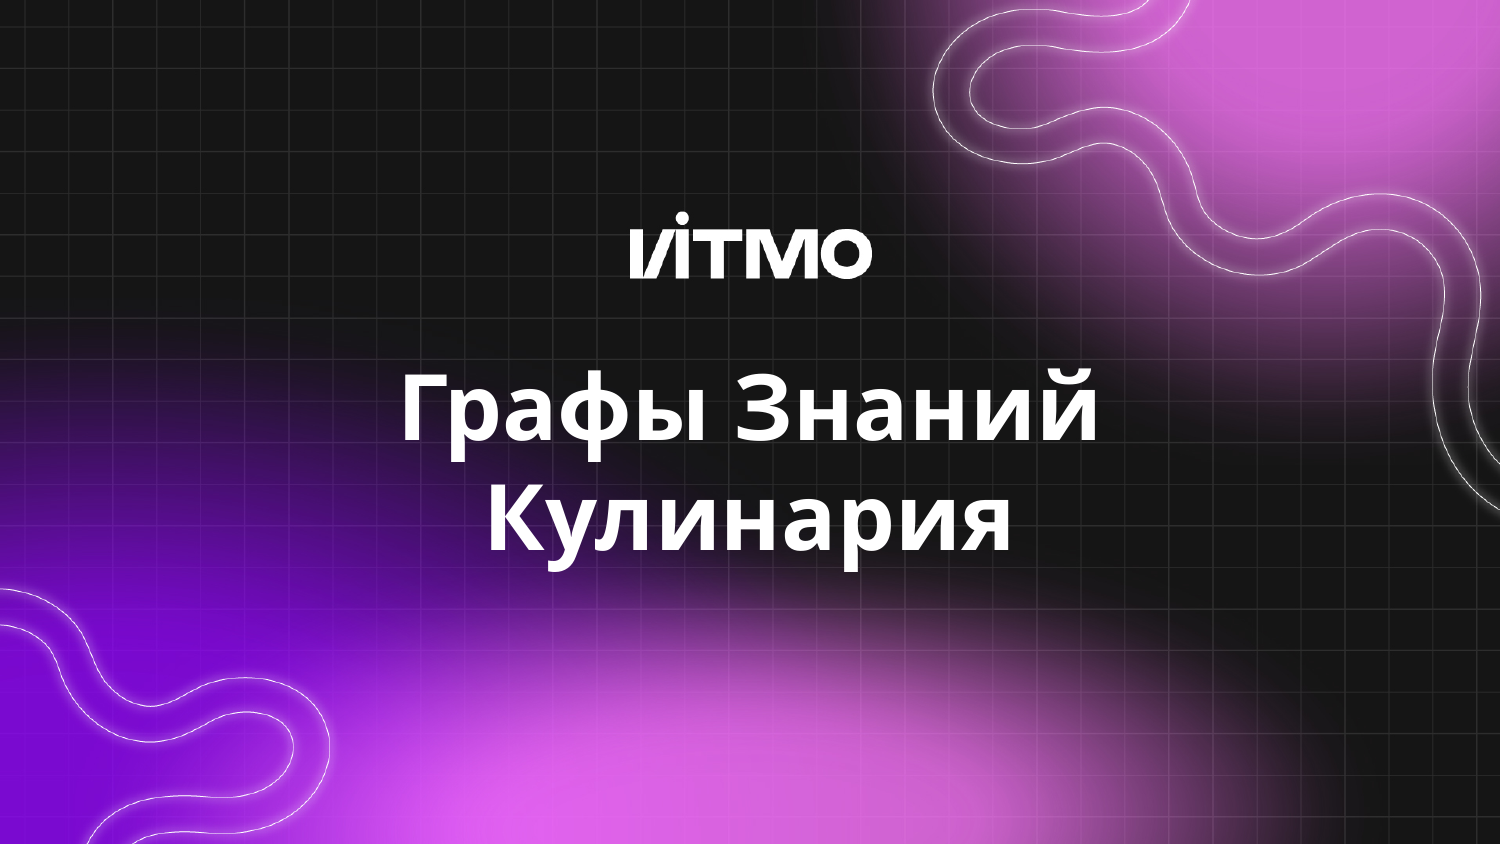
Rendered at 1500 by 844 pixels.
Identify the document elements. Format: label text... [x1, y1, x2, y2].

picture [0, 0, 1500, 844]
title Графы Знаний Кулинария [225, 400, 1275, 517]
